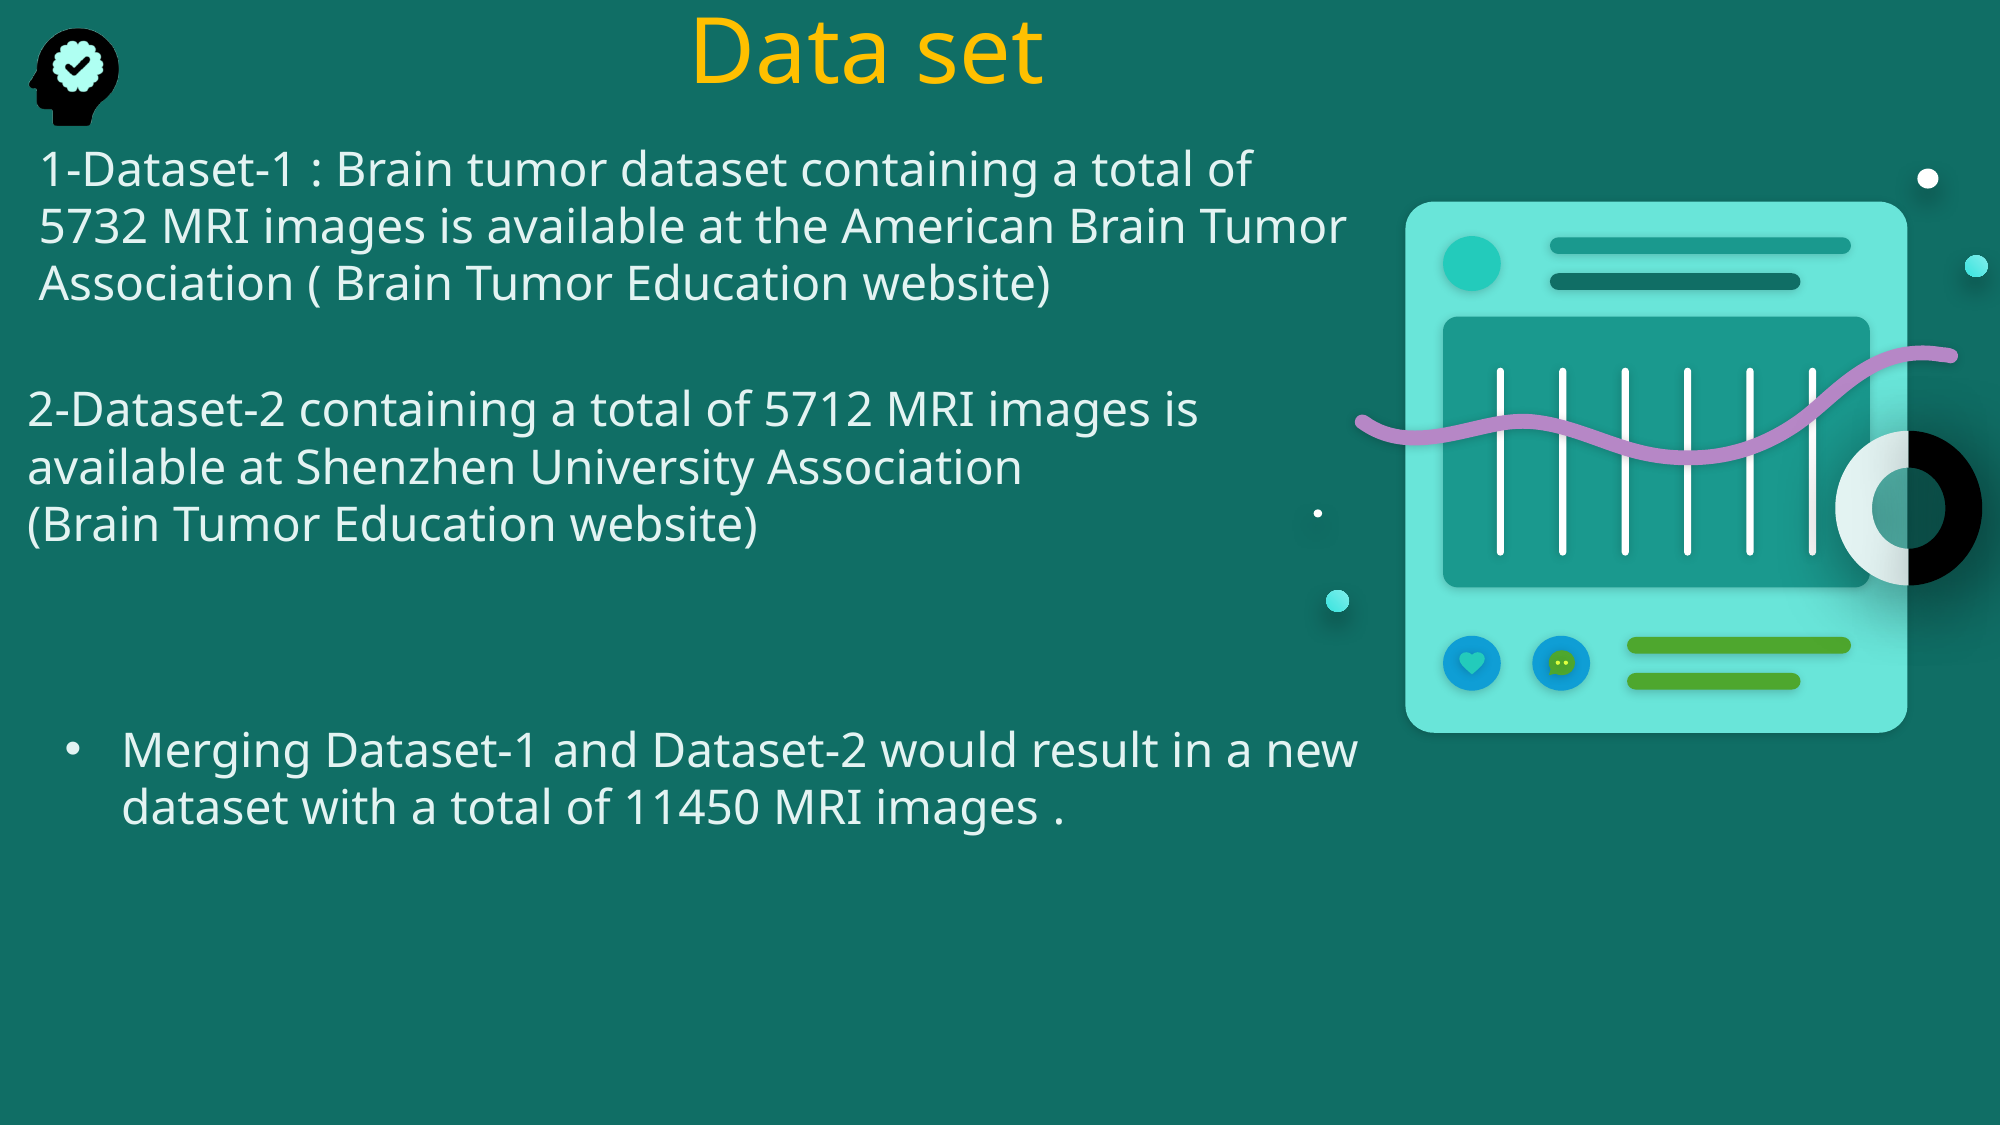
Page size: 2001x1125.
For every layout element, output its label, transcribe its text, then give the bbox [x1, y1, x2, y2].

text_box 1-Dataset-1 : Brain tumor dataset containing a total of 5732 MRI images is available at the American Brain Tumor Association ( Brain Tumor Education website) [23, 130, 1370, 318]
text_box 2-Dataset-2 containing a total of 5712 MRI images is available at Shenzhen University Association (Brain Tumor Education website) [12, 371, 1297, 559]
text_box Merging Dataset-1 and Dataset-2 would result in a new dataset with a total of 11450 MRI images . [49, 711, 1403, 842]
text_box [1313, 167, 1989, 734]
picture [21, 21, 133, 131]
title Data set [674, 0, 1390, 167]
